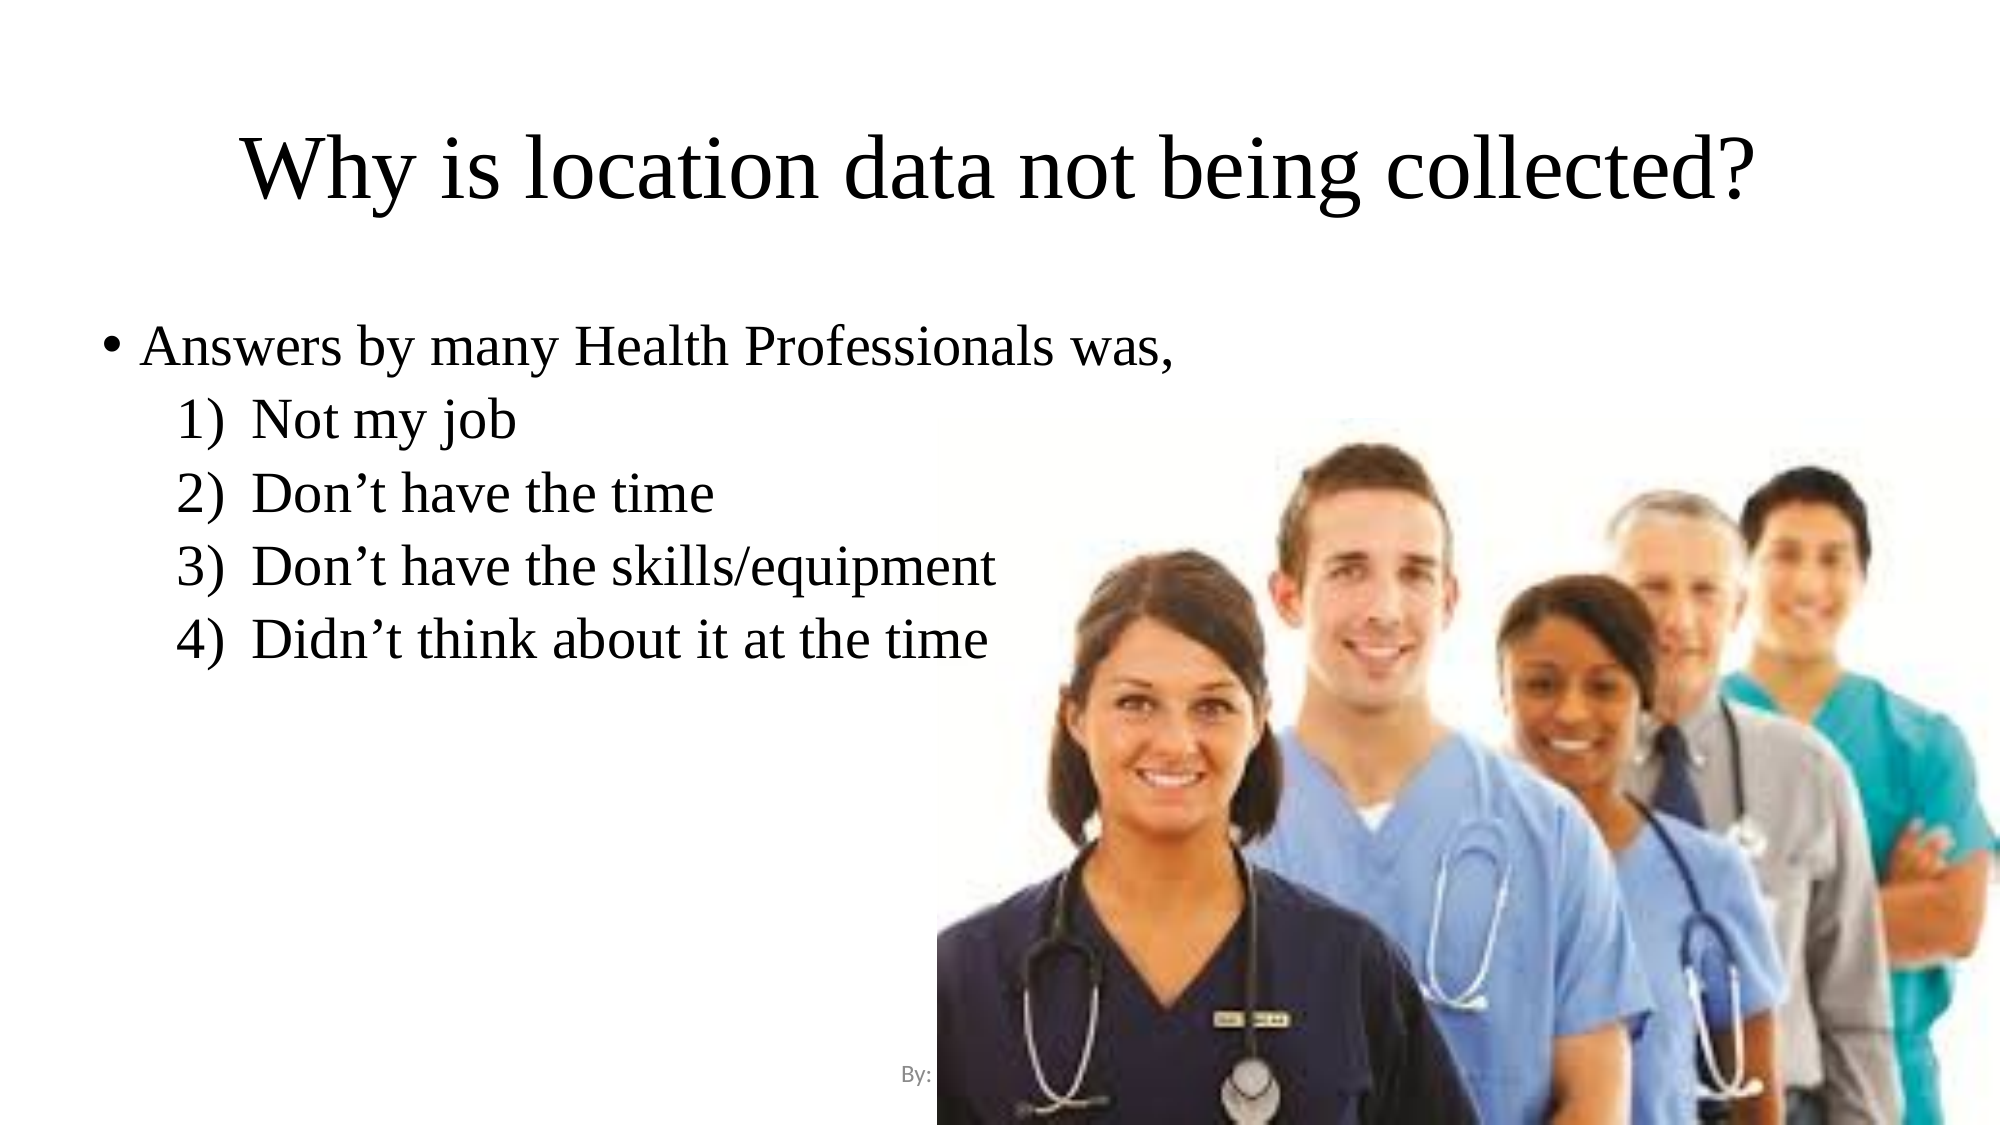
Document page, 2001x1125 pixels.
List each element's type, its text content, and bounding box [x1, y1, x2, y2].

picture [937, 418, 2000, 1125]
footer By: Parvathi Saxena [662, 1042, 937, 1103]
title Why is location data not being collected? [137, 59, 1863, 278]
list Answers by many Health Professionals was, Not my job Don’t have the time Don’t have the skills/equipment Didn’t think about it at the time [86, 307, 1863, 1014]
